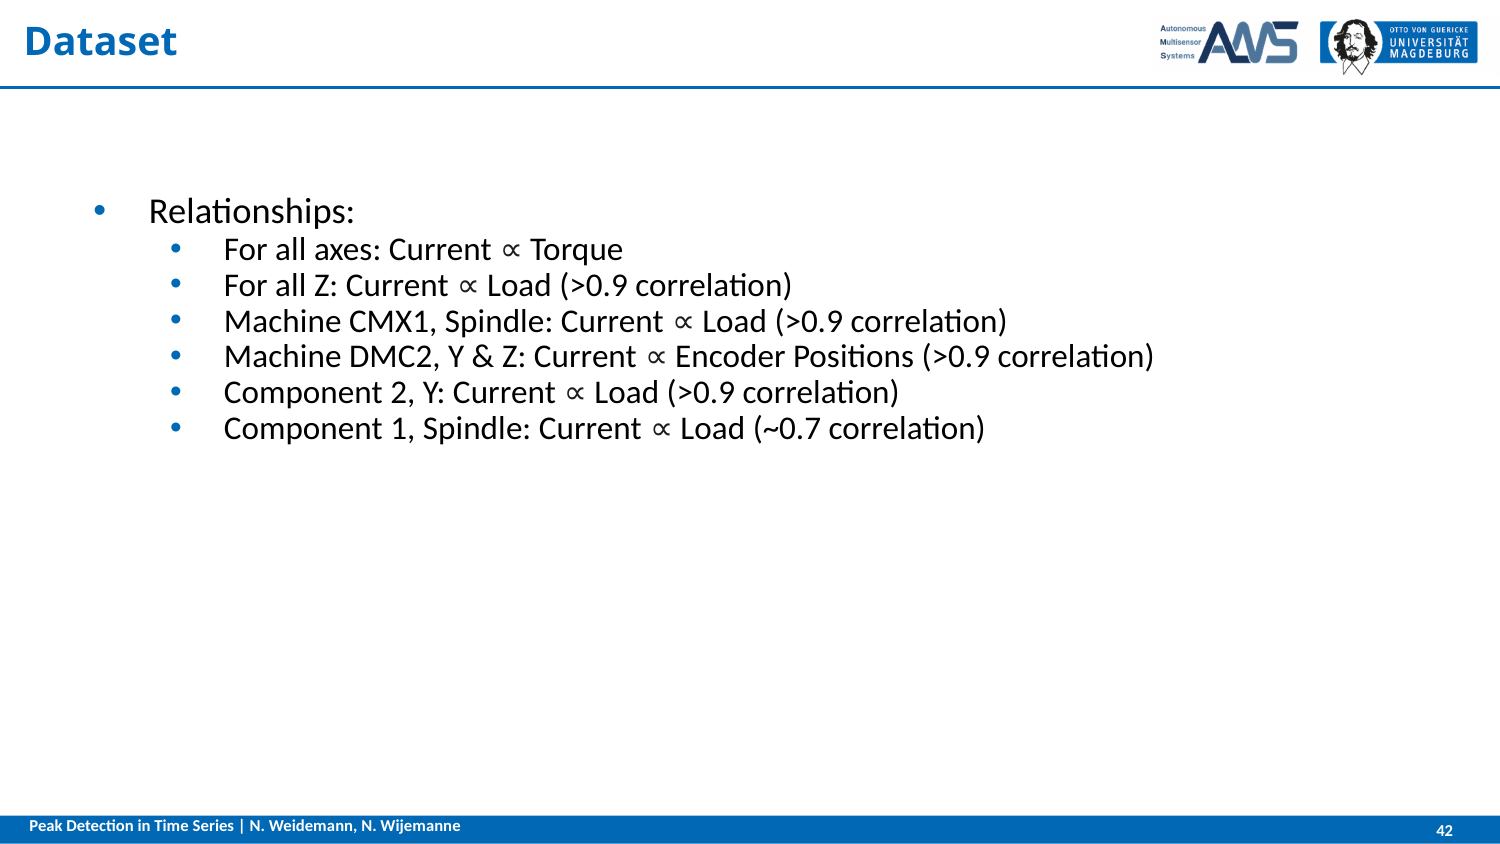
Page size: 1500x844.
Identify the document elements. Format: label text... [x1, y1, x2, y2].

title Dataset [0, 0, 943, 86]
slide_number 42 [1312, 815, 1454, 844]
picture [1150, 16, 1500, 77]
text_box Peak Detection in Time Series | N. Weidemann, N. Wijemanne [14, 804, 666, 844]
list Relationships: For all axes: Current ∝ Torque For all Z: Current ∝ Load (>0.9 correlation) Machine CMX1, Spindle: Current ∝ Load (>0.9 correlation) Machine DMC2, Y & Z: Current ∝ Encoder Positions (>0.9 correlation) Component 2, Y: Current ∝ Load (>0.9 correlation) Component 1, Spindle: Current ∝ Load (~0.7 correlation) [59, 184, 1441, 781]
